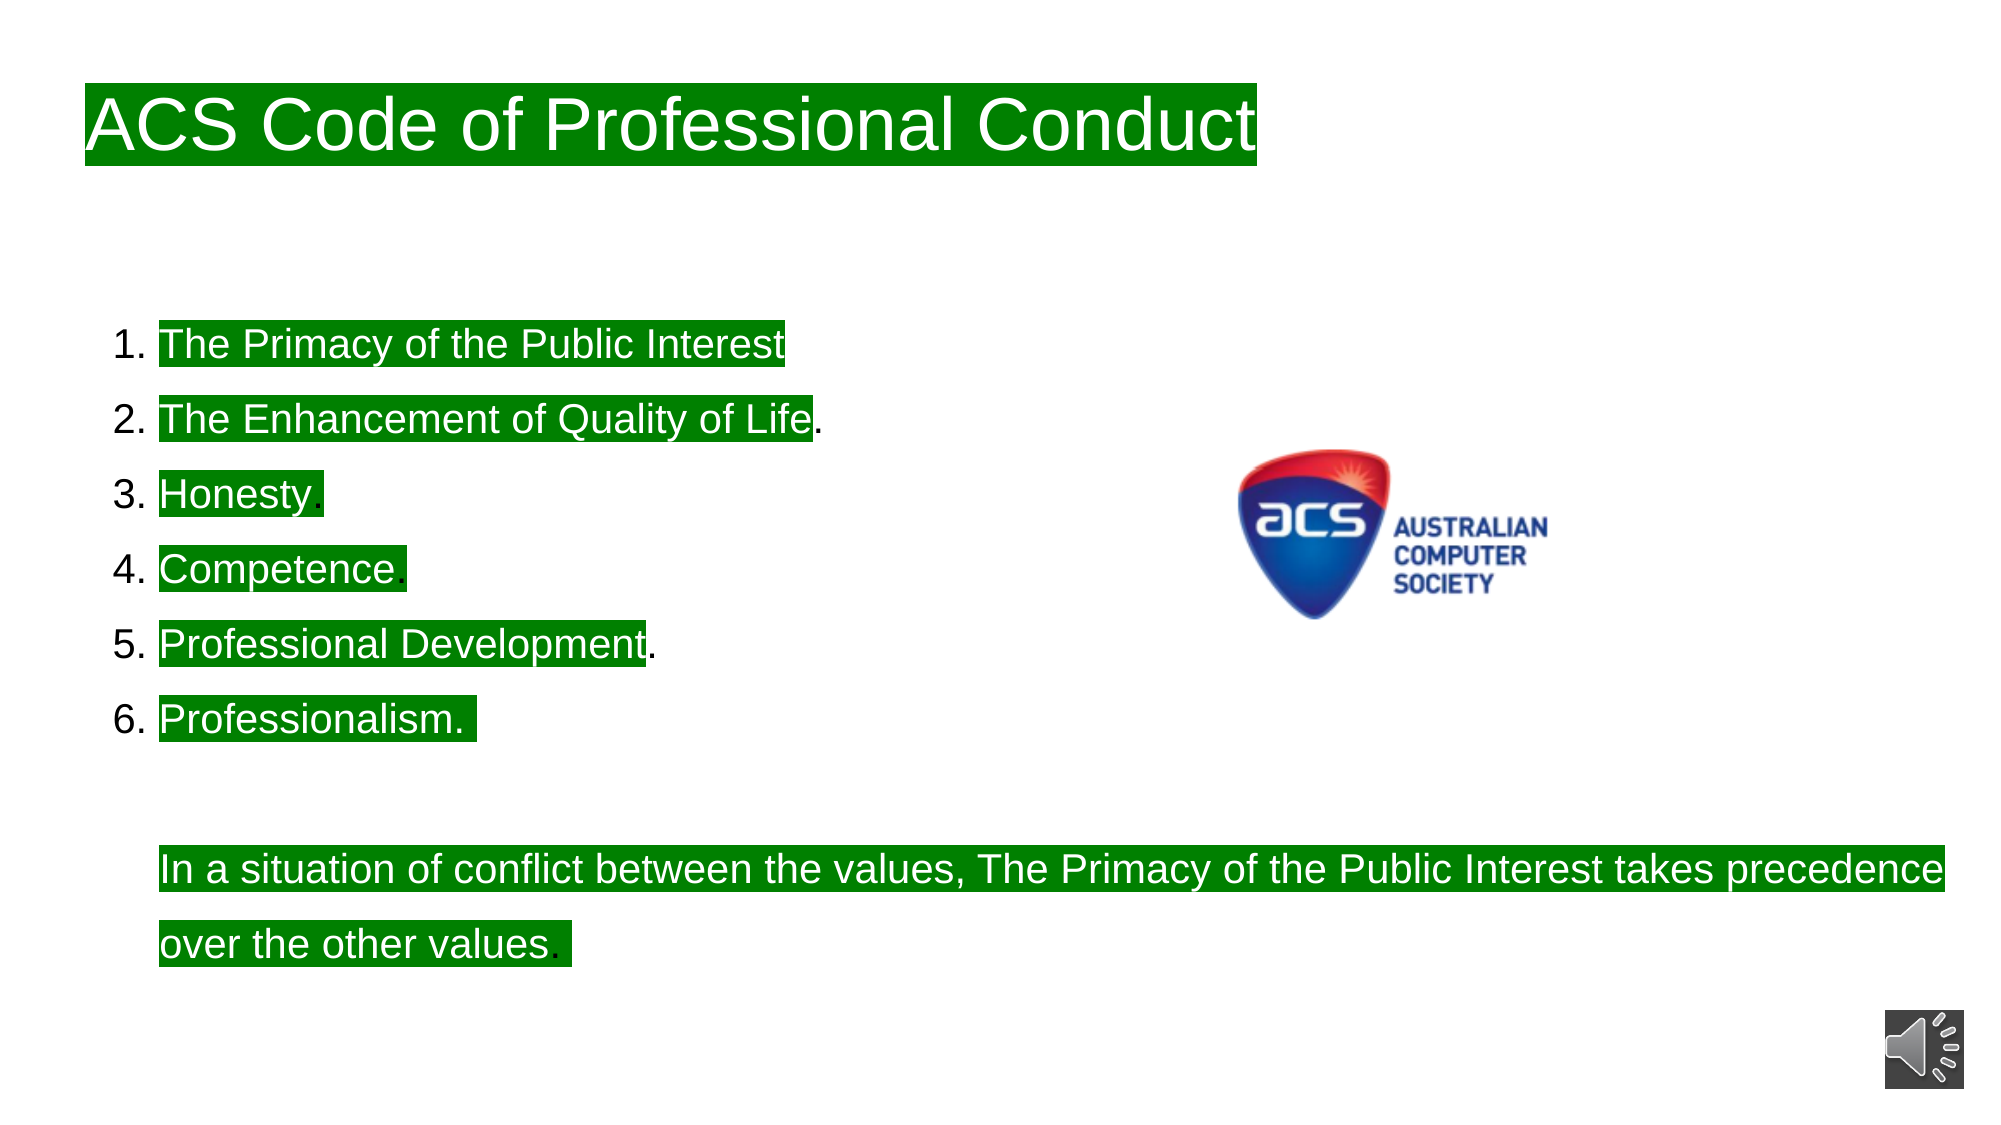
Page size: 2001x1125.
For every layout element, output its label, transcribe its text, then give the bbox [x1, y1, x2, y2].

picture [1884, 1009, 1965, 1090]
text_box 1. The Primacy of the Public Interest 2. The Enhancement of Quality of Life. 3. Honesty. 4. Competence. 5. Professional Development. 6. Professionalism. In a situation of conflict between the values, The Primacy of the Public Interest takes precedence over the other values. [97, 284, 1978, 974]
picture [1223, 431, 1563, 636]
text_box ACS Code of Professional Conduct [70, 68, 1842, 173]
